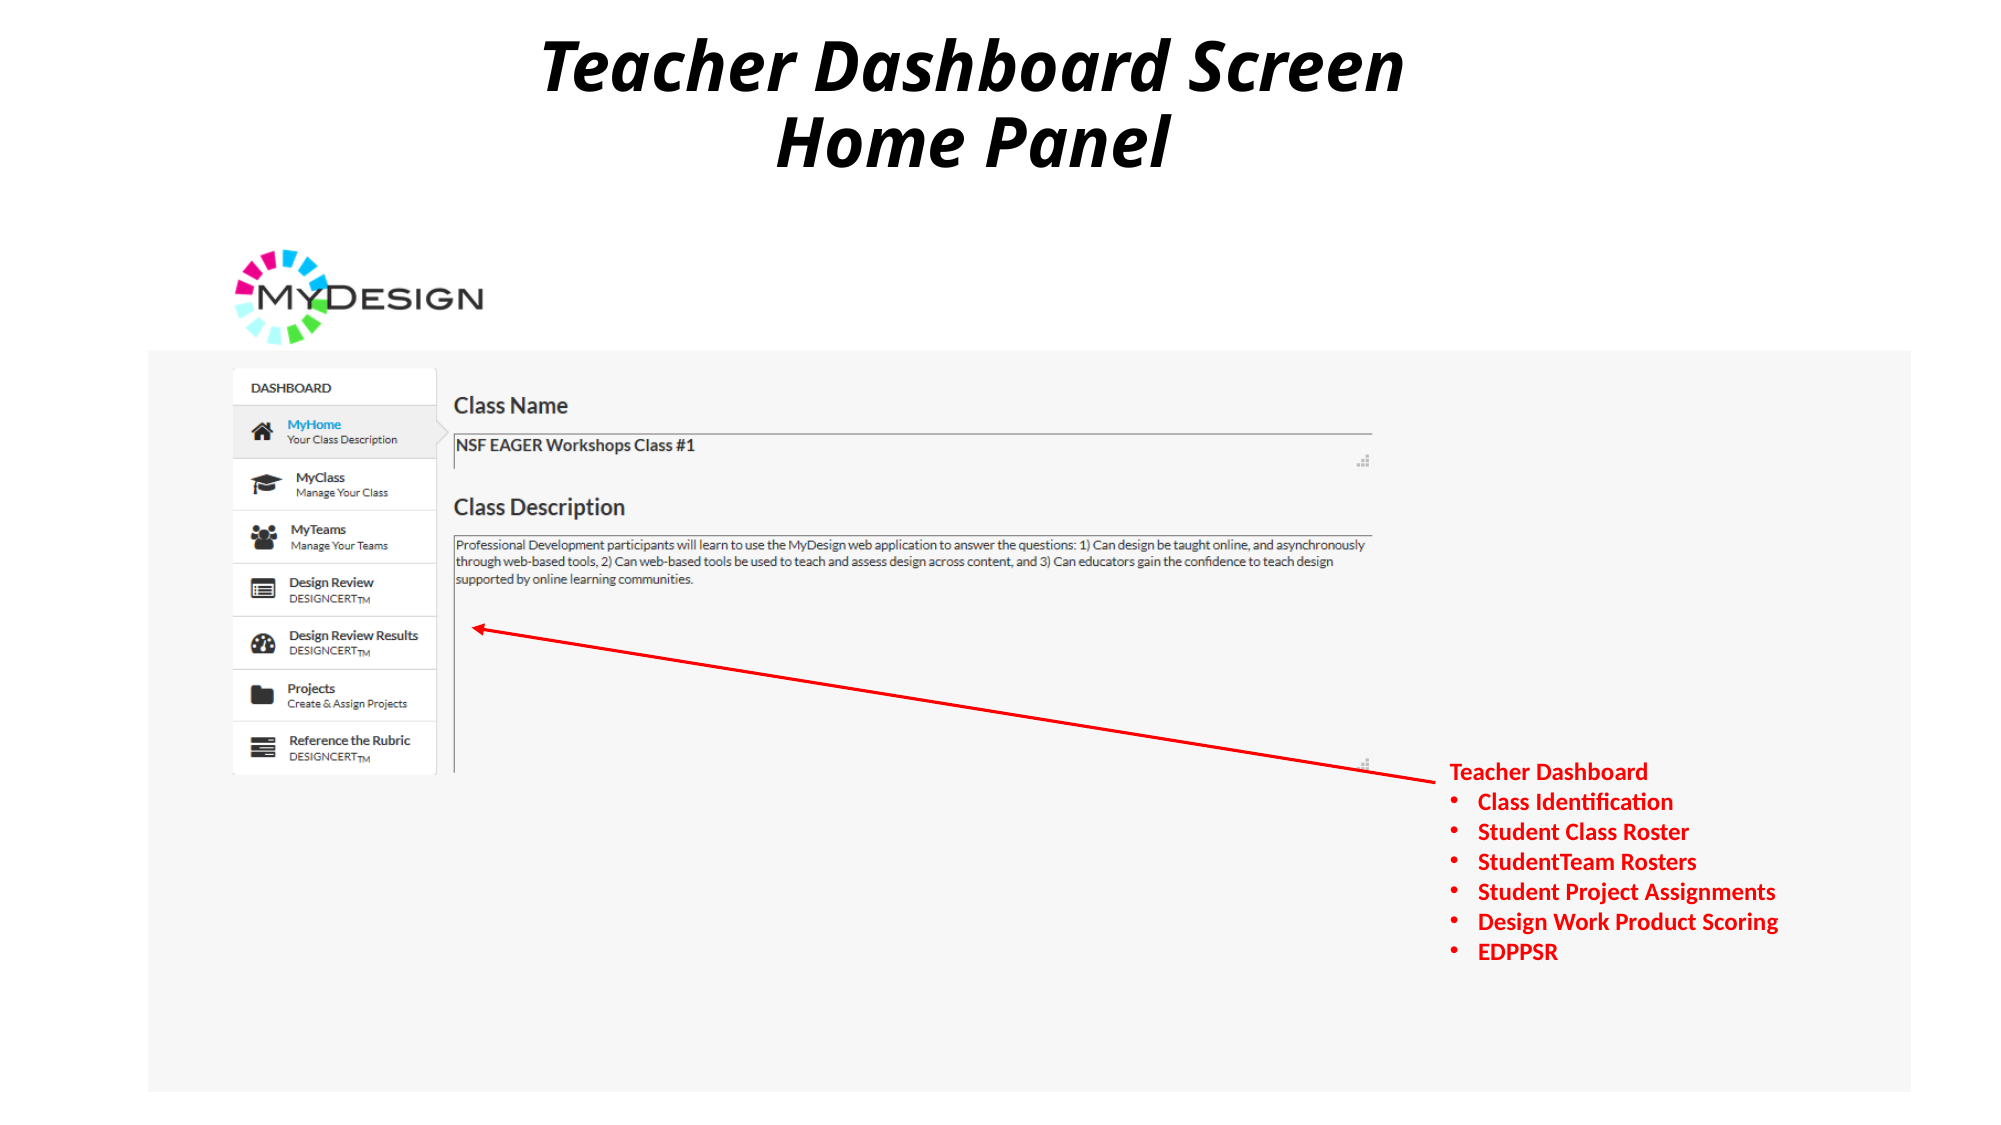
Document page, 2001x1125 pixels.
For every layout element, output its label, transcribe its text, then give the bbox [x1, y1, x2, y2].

title Teacher Dashboard Screen Home Panel [148, 23, 1798, 190]
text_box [471, 627, 1436, 783]
picture [148, 249, 1911, 1092]
